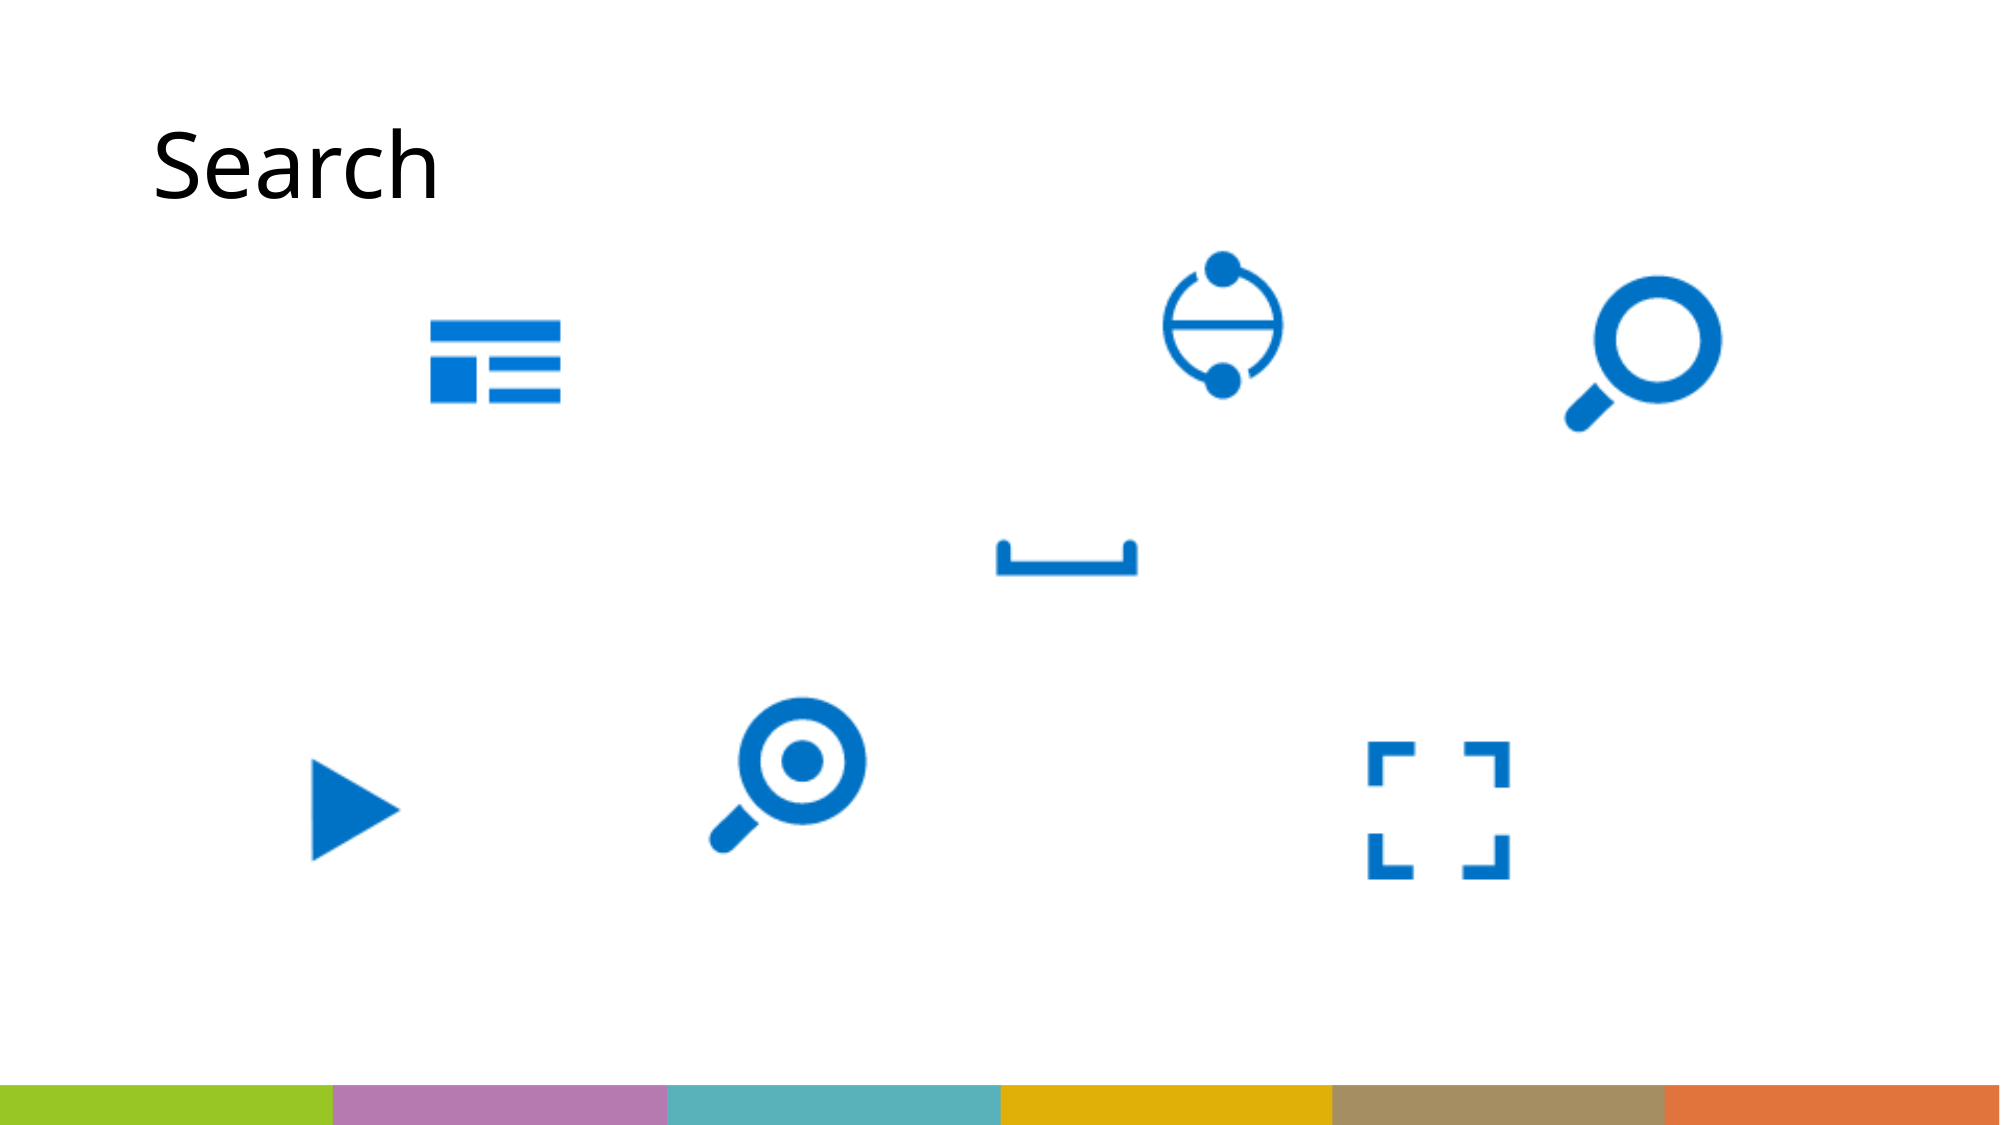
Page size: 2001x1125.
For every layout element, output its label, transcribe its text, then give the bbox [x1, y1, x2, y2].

picture [1336, 713, 1548, 926]
picture [1530, 231, 1761, 503]
picture [247, 733, 446, 907]
title Search [137, 59, 1863, 278]
picture [663, 214, 1343, 899]
picture [385, 249, 607, 484]
